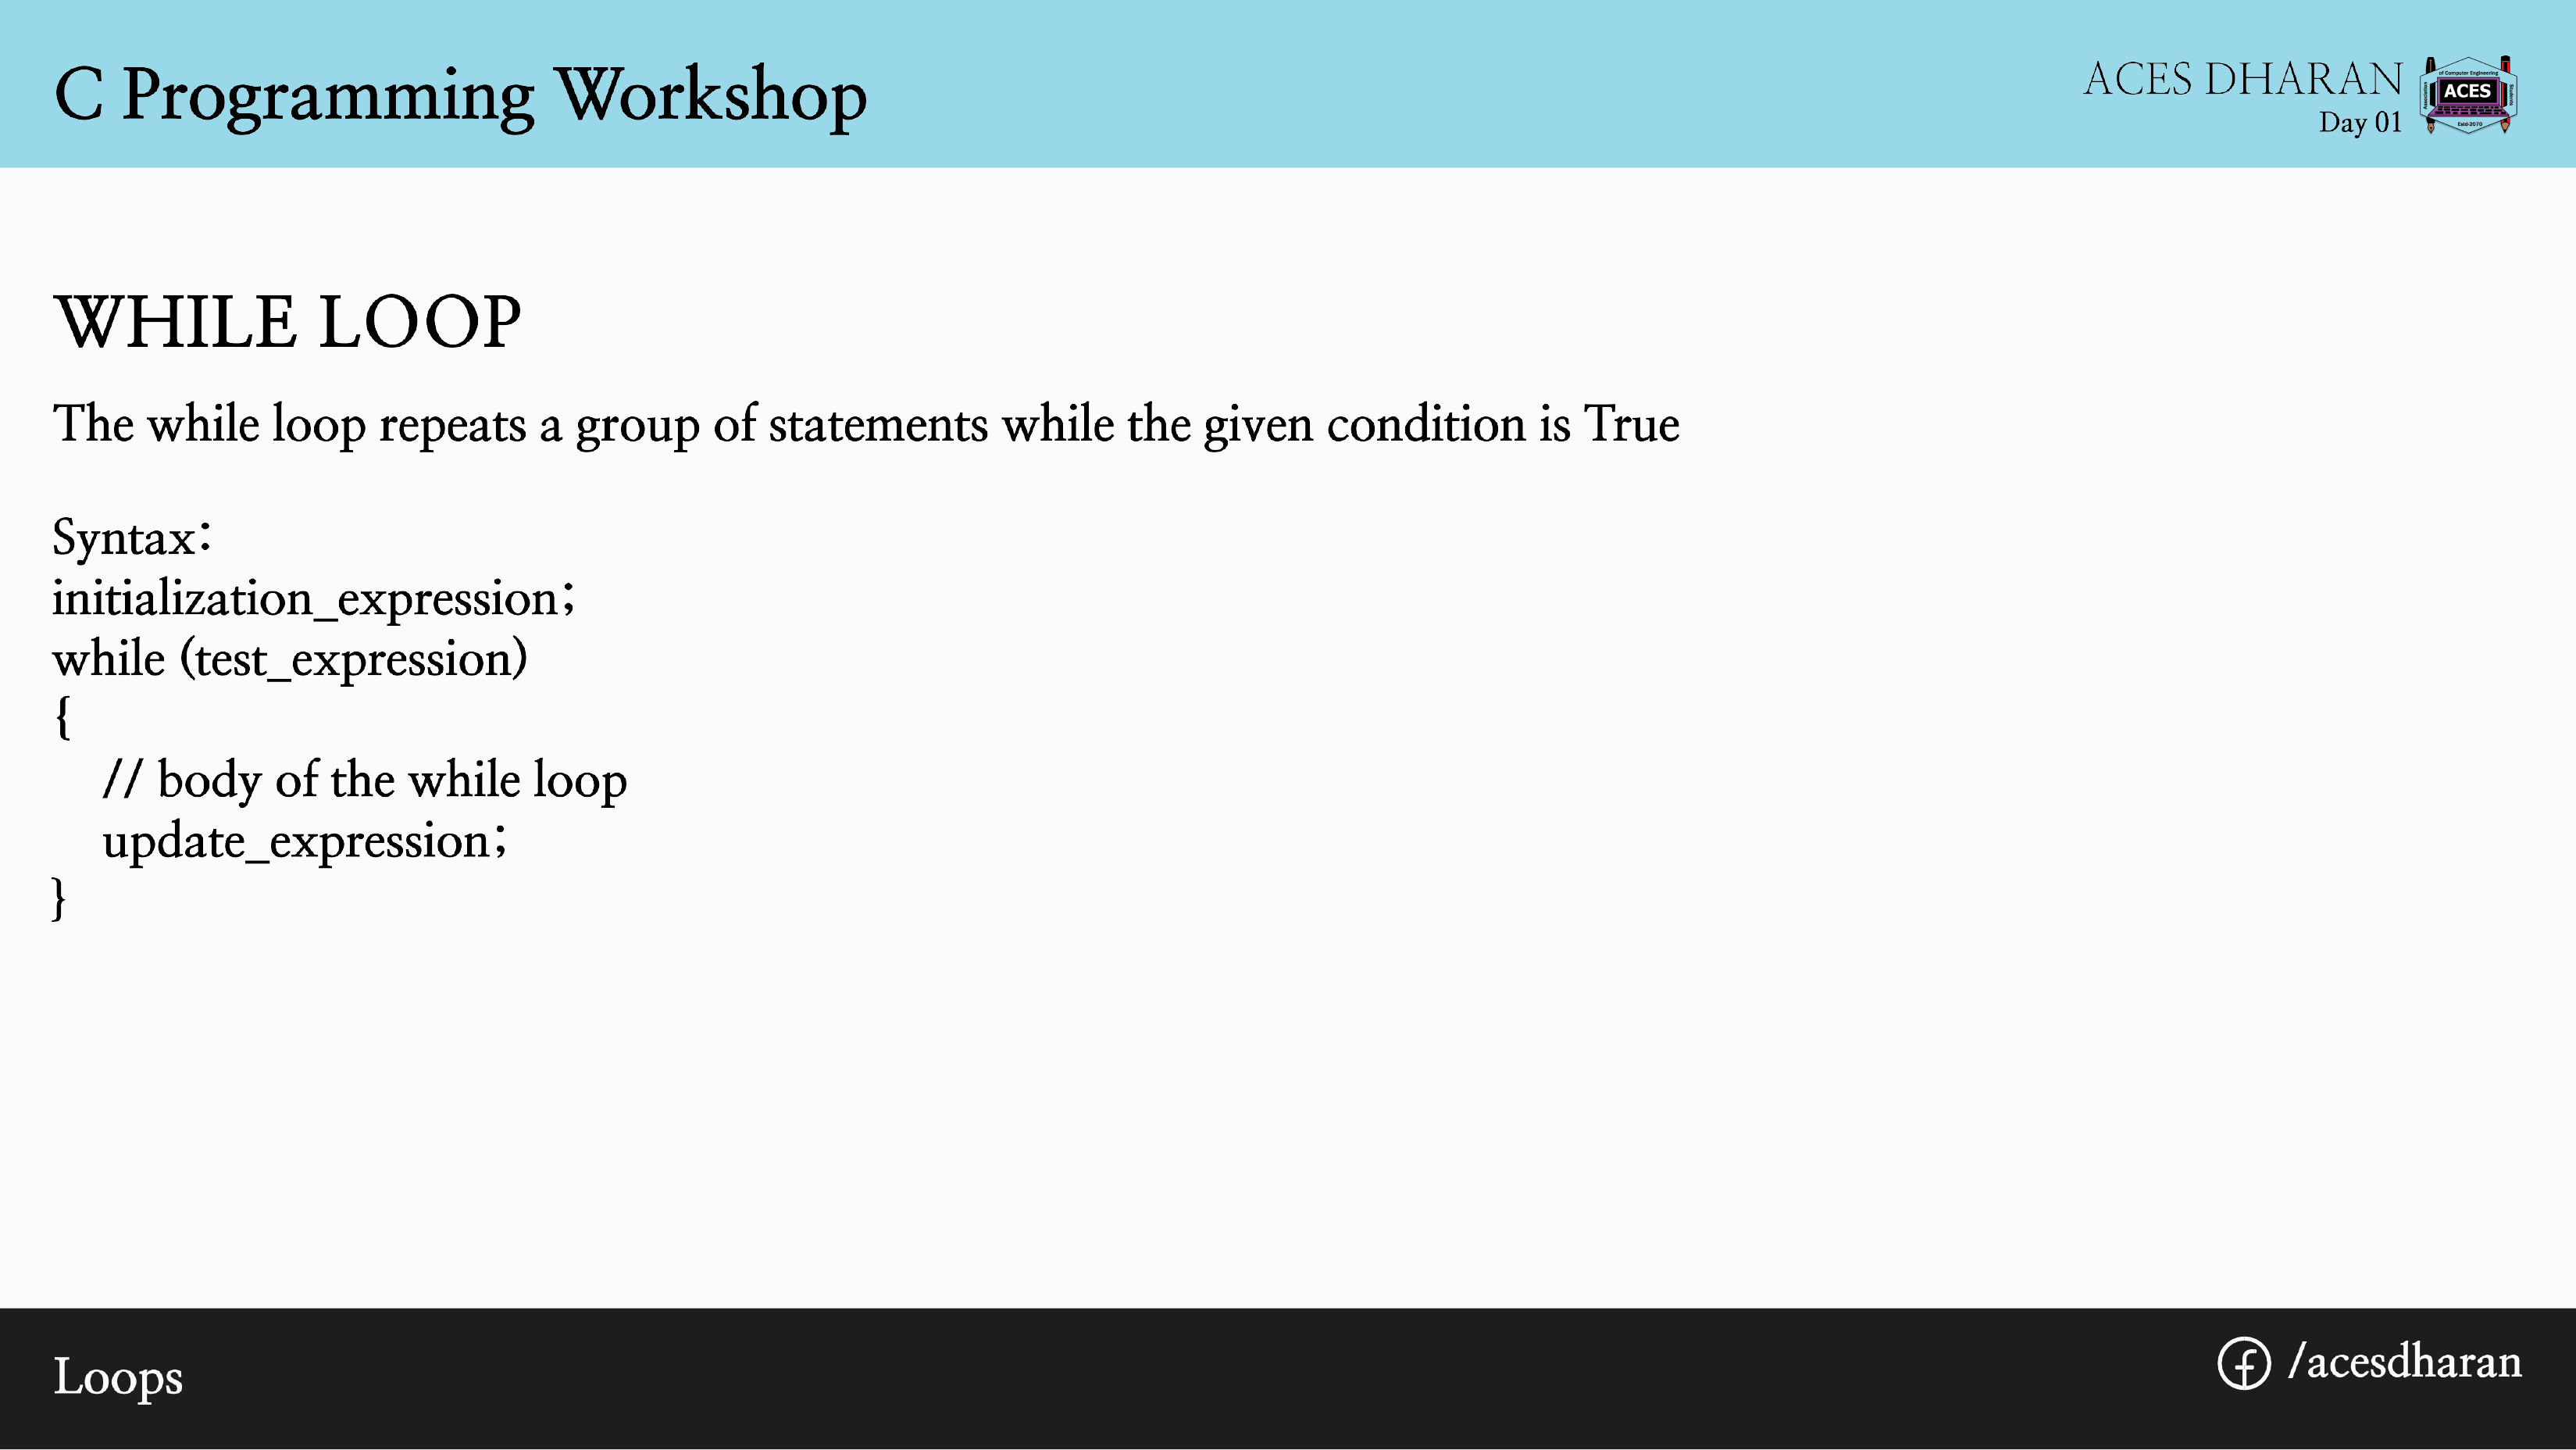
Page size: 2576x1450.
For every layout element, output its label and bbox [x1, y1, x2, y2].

text_box [0, 0, 2576, 1450]
